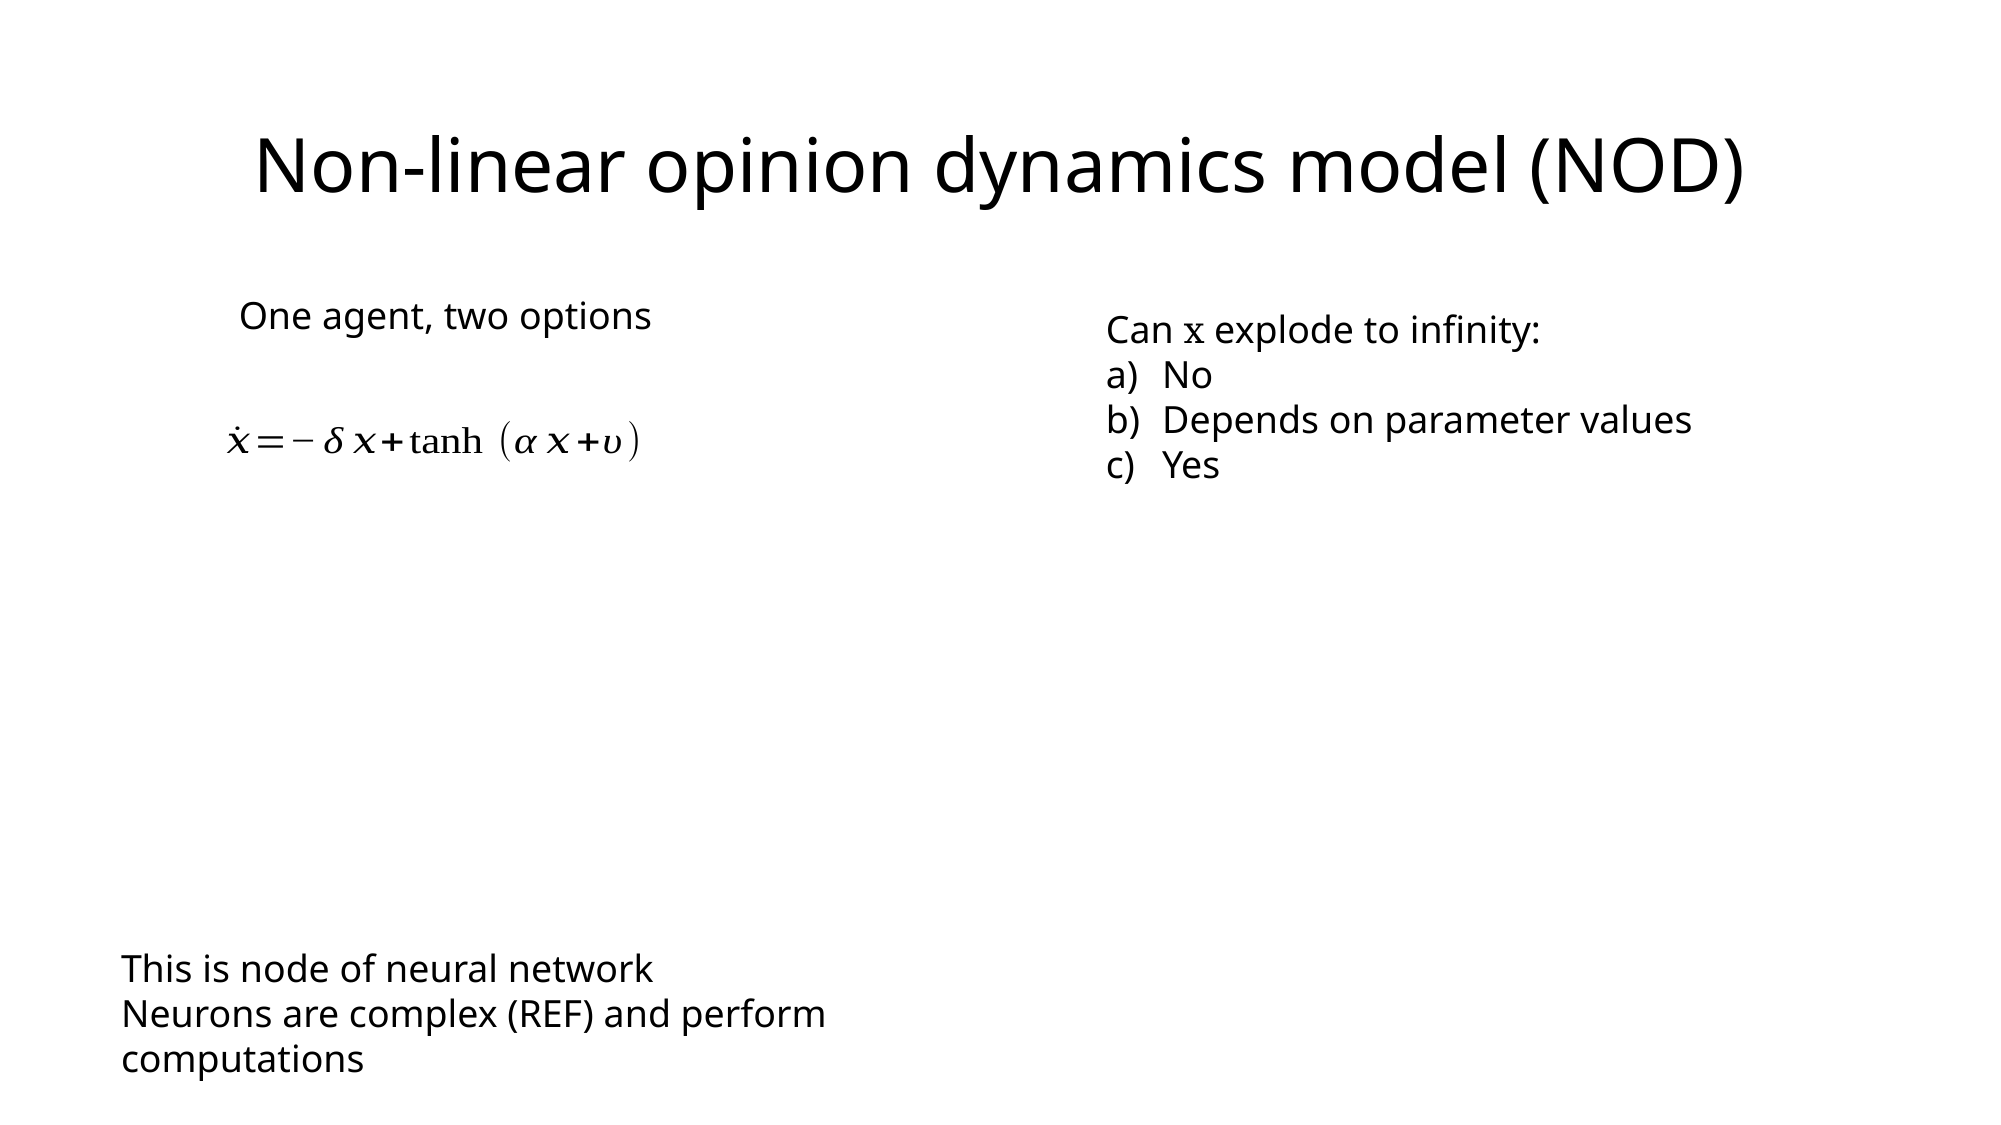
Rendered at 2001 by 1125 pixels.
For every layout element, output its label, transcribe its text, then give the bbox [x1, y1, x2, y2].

title Non-linear opinion dynamics model (NOD) [137, 59, 1863, 278]
text_box Can x explode to infinity: No Depends on parameter values Yes [1090, 298, 1764, 494]
text_box One agent, two options [223, 284, 693, 345]
text_box This is node of neural network Neurons are complex (REF) and perform computations [106, 938, 932, 1088]
